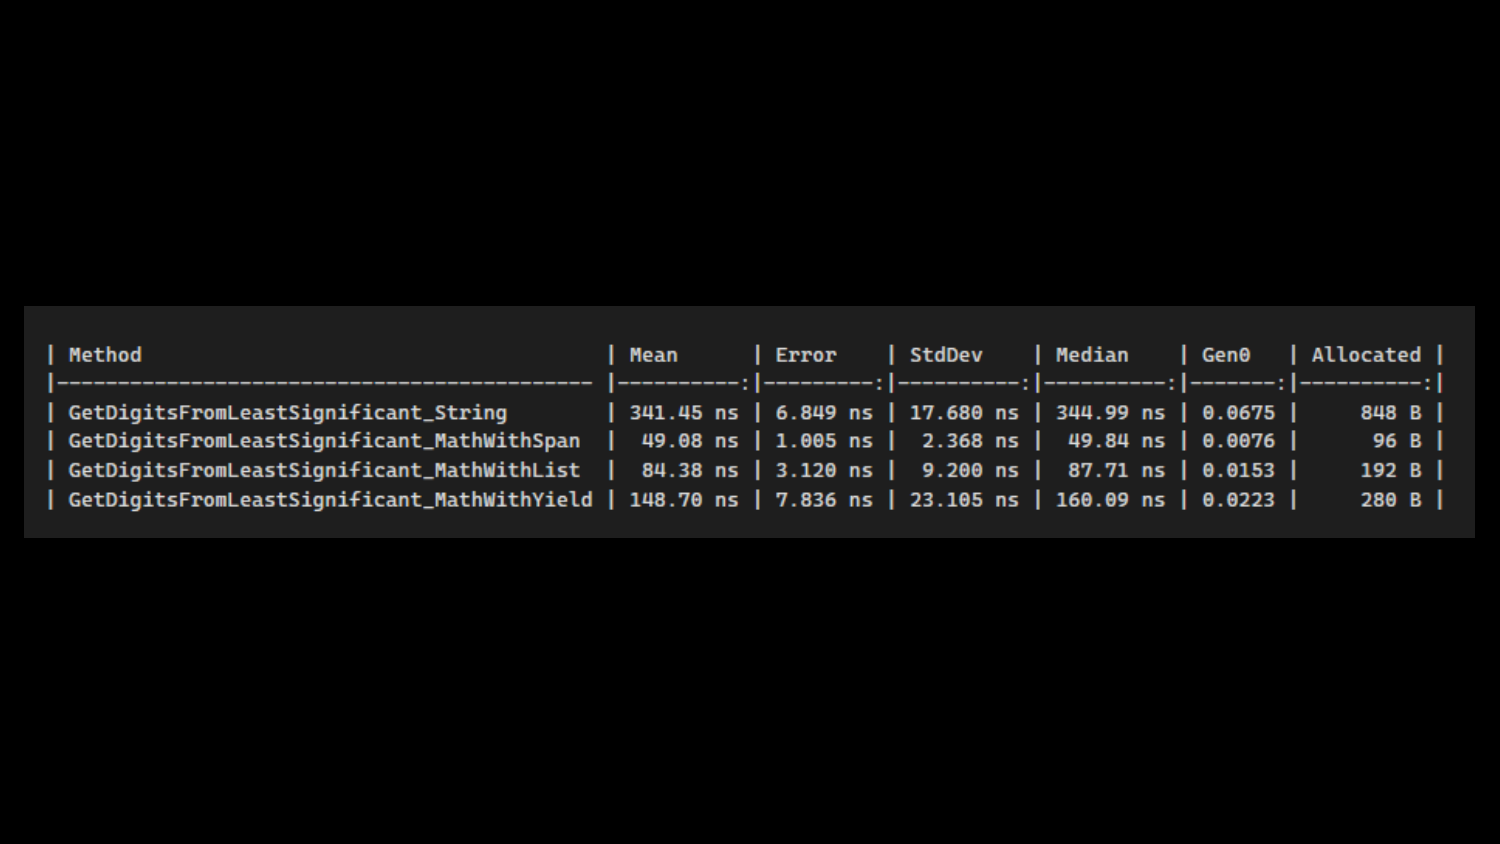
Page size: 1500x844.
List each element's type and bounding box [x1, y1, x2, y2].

picture [24, 306, 1476, 538]
